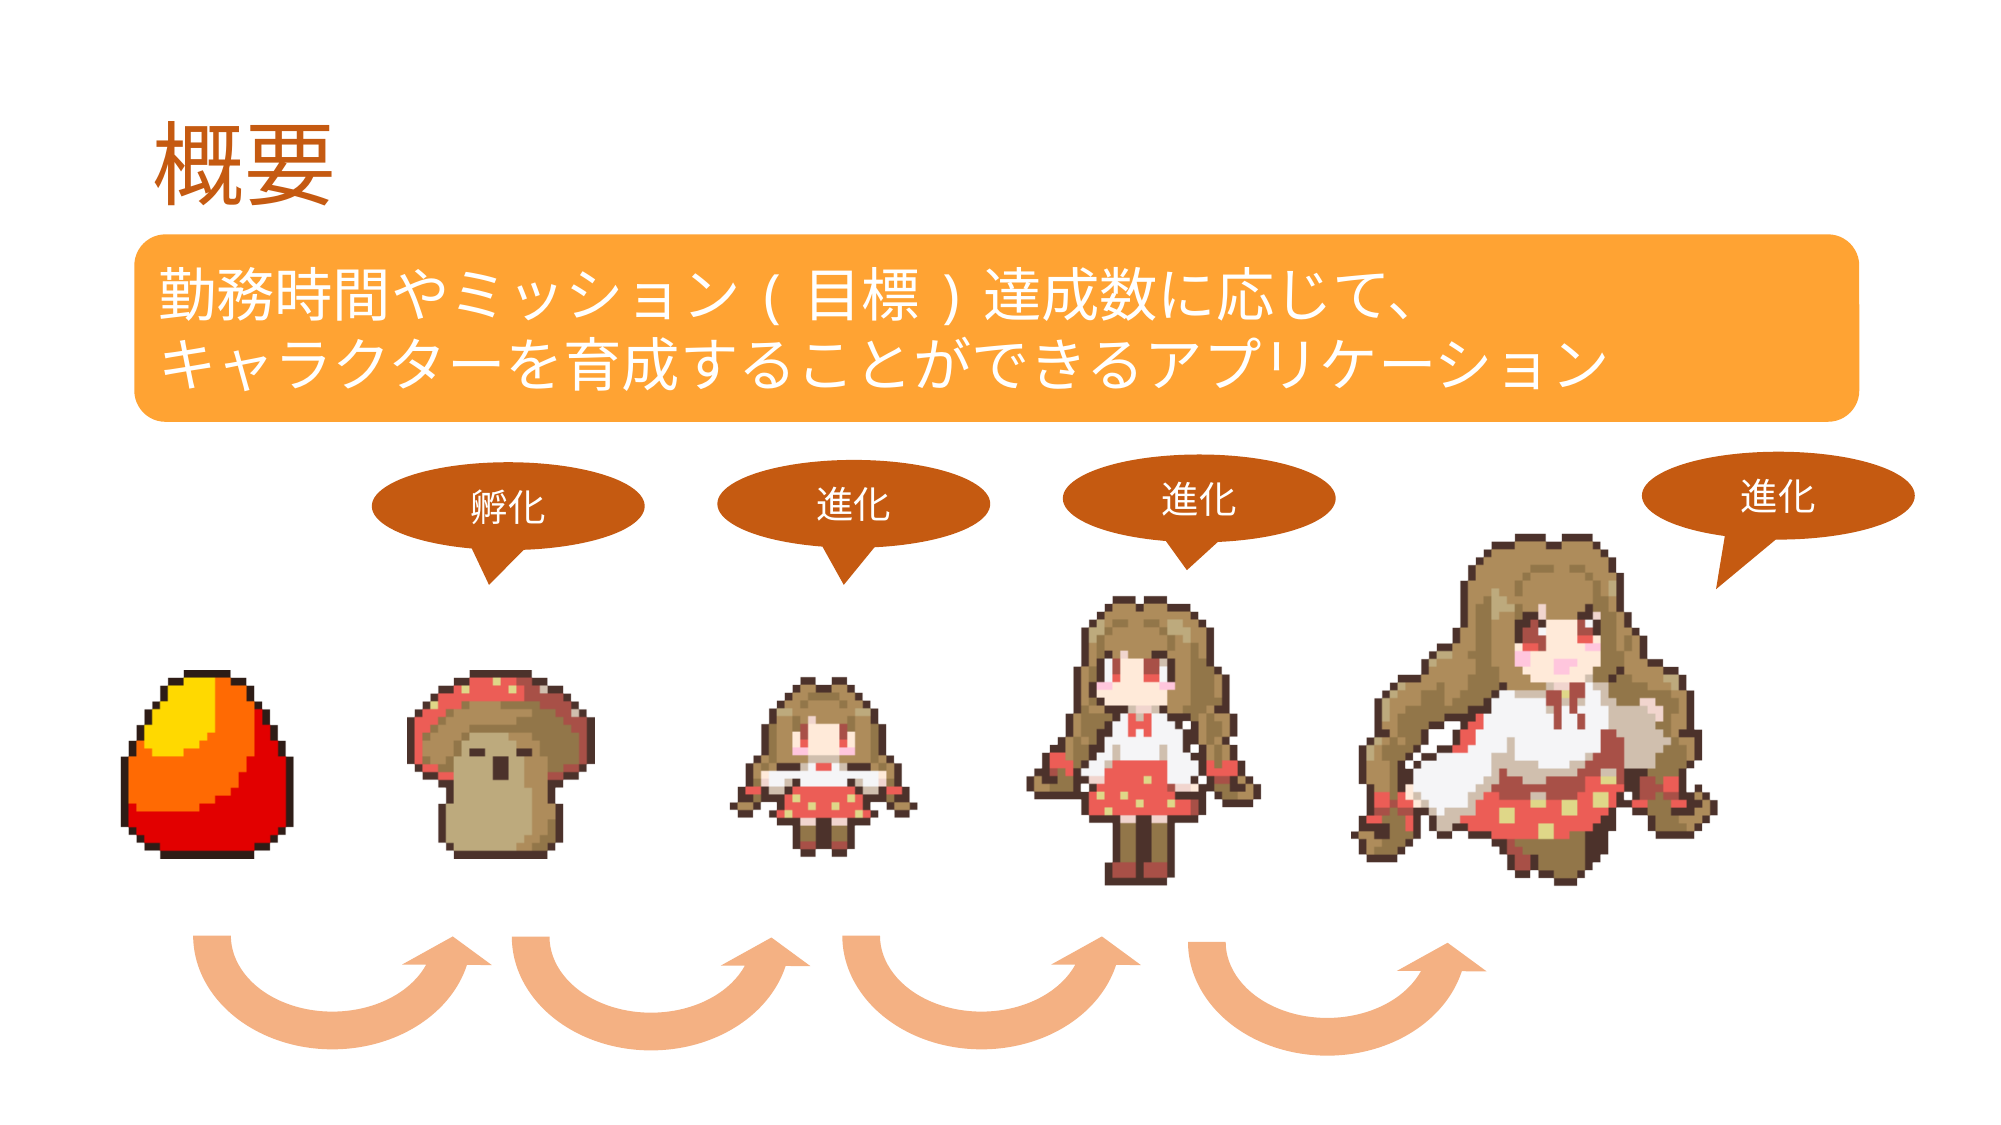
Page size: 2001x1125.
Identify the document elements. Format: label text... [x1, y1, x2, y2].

picture [113, 670, 302, 859]
text_box 勤務時間やミッション(目標)達成数に応じて、 キャラクターを育成することができるアプリケーション [133, 233, 1861, 423]
text_box 進化 [716, 458, 992, 587]
picture [1350, 526, 1726, 902]
text_box [192, 934, 495, 1051]
picture [1012, 583, 1275, 886]
text_box 進化 [1061, 453, 1337, 572]
text_box [841, 934, 1145, 1051]
picture [407, 670, 595, 859]
title 概要 [137, 59, 1863, 278]
text_box [510, 935, 814, 1052]
text_box [1186, 940, 1490, 1057]
picture [714, 660, 929, 859]
text_box 孵化 [370, 461, 646, 587]
text_box 進化 [1640, 450, 1916, 583]
